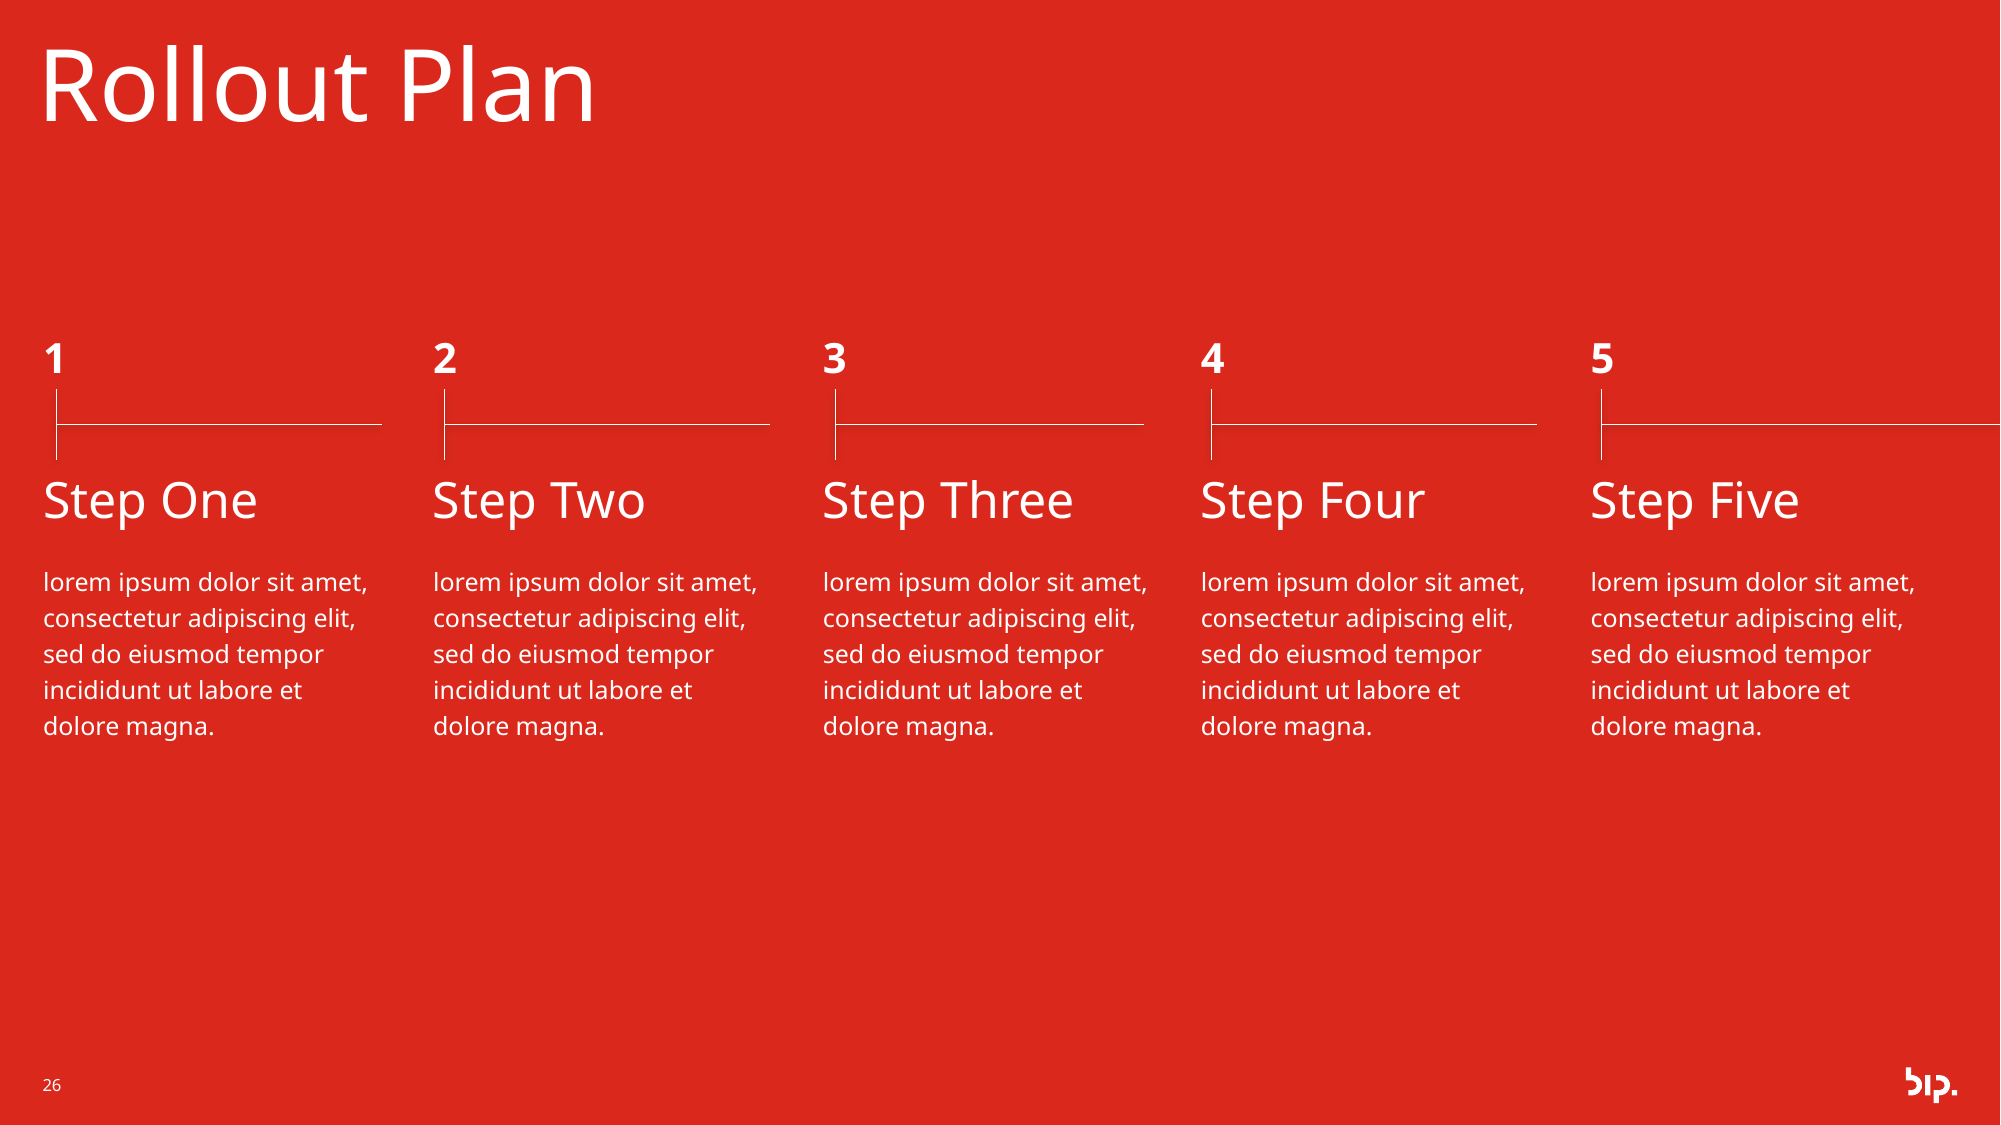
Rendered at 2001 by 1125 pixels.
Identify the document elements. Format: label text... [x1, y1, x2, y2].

text_box lorem ipsum dolor sit amet, consectetur adipiscing elit, sed do eiusmod tempor incididunt ut labore et dolore magna. [43, 560, 382, 741]
text_box lorem ipsum dolor sit amet, consectetur adipiscing elit, sed do eiusmod tempor incididunt ut labore et dolore magna. [822, 560, 1162, 741]
text_box Rollout Plan [37, 53, 1588, 205]
text_box lorem ipsum dolor sit amet, consectetur adipiscing elit, sed do eiusmod tempor incididunt ut labore et dolore magna. [433, 560, 772, 741]
text_box lorem ipsum dolor sit amet, consectetur adipiscing elit, sed do eiusmod tempor incididunt ut labore et dolore magna. [1590, 560, 1930, 741]
text_box Step One [43, 484, 331, 552]
text_box 2 [433, 345, 636, 413]
text_box 1 [43, 345, 247, 413]
text_box 4 [1200, 345, 1404, 413]
text_box lorem ipsum dolor sit amet, consectetur adipiscing elit, sed do eiusmod tempor incididunt ut labore et dolore magna. [1200, 560, 1540, 741]
text_box Step Two [432, 484, 721, 552]
text_box 5 [1590, 345, 1794, 413]
text_box Step Five [1590, 484, 1879, 552]
text_box Step Four [1200, 484, 1489, 552]
text_box Step Three [822, 484, 1102, 552]
text_box 3 [822, 345, 1020, 413]
